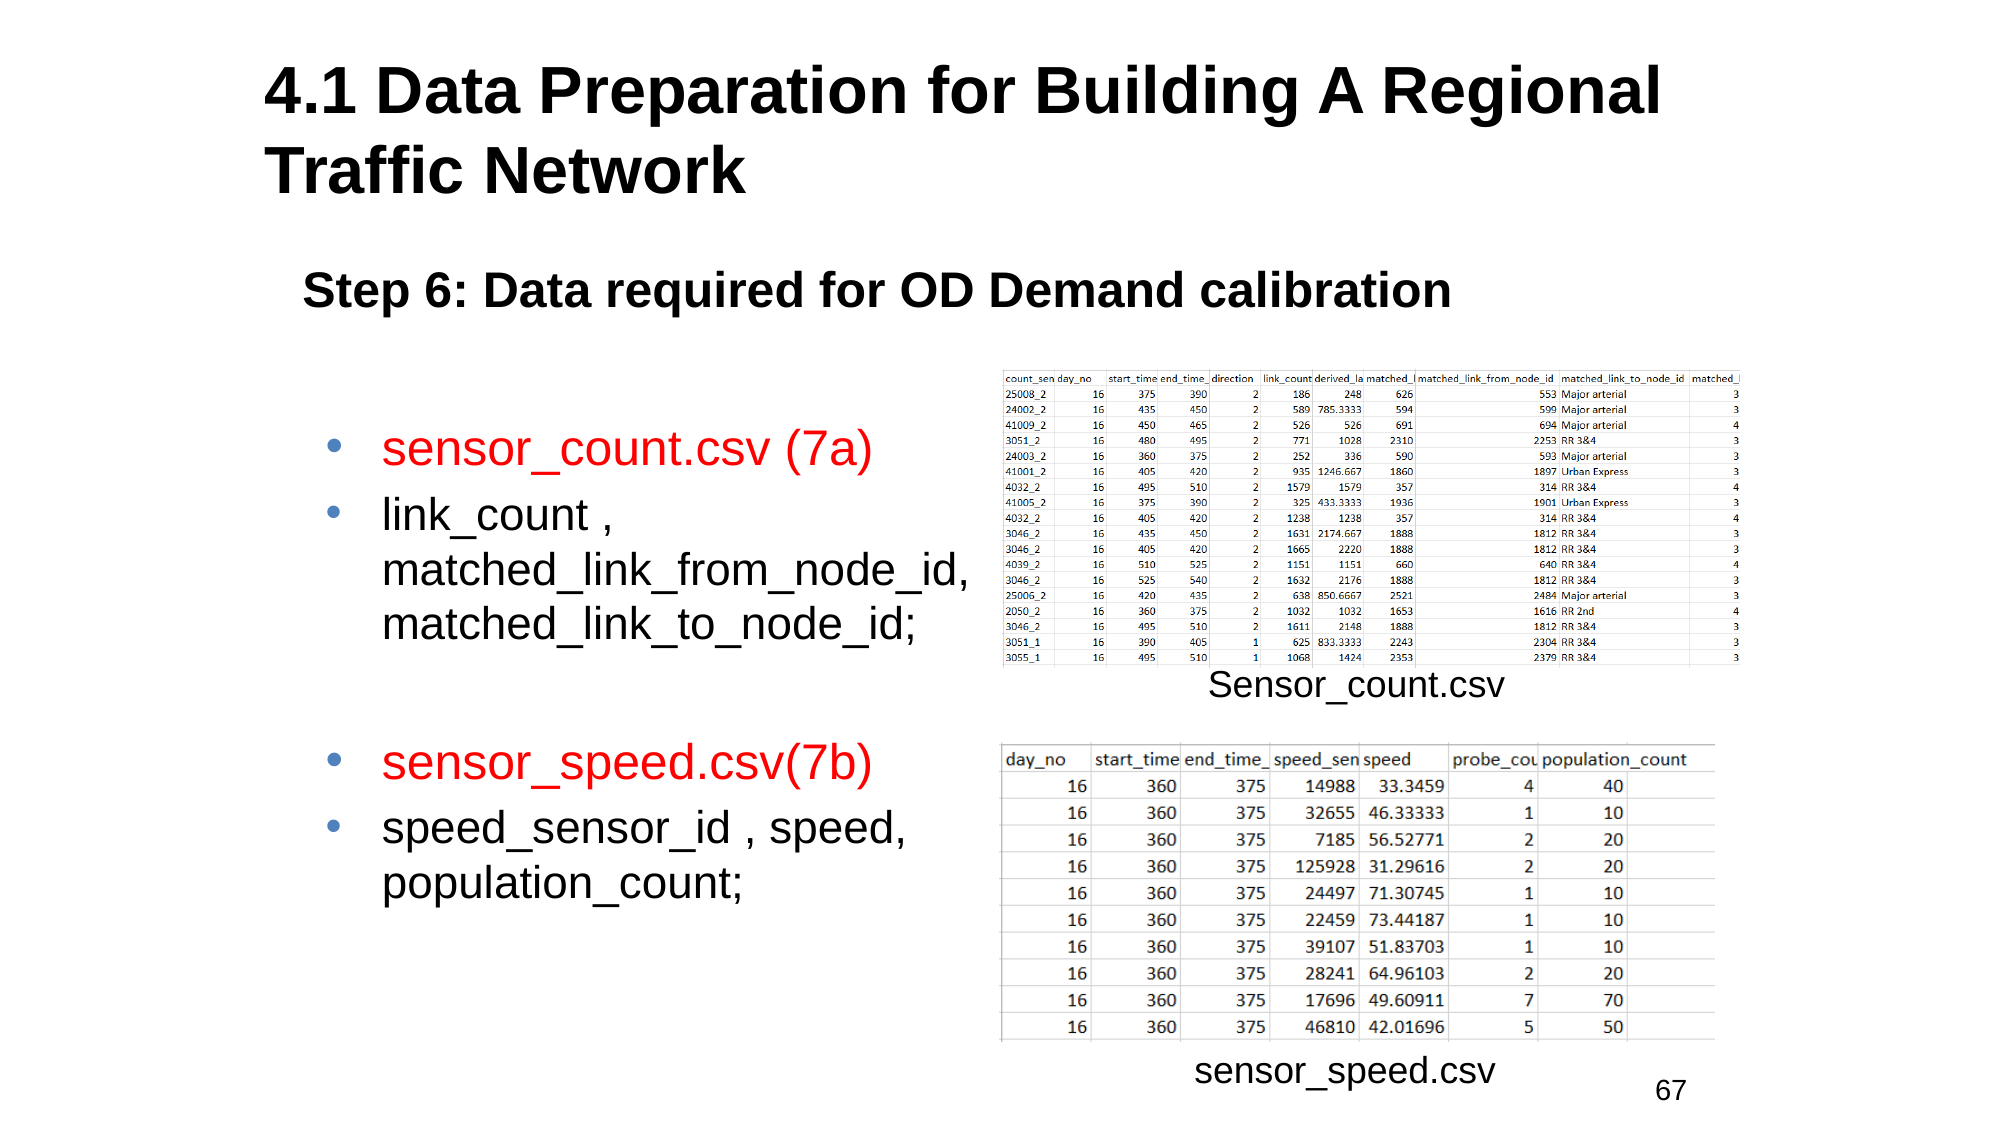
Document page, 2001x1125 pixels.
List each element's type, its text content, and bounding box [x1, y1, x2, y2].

list sensor_count.csv (7a) link_count , matched_link_from_node_id, matched_link_to_node_id; sensor_speed.csv(7b) speed_sensor_id , speed, population_count; [310, 407, 1000, 1005]
text_box Step 6: Data required for OD Demand calibration [287, 247, 1715, 357]
text_box Sensor_count.csv [1193, 676, 1528, 713]
text_box sensor_speed.csv [1179, 1051, 1528, 1098]
picture [1001, 369, 1740, 669]
text_box 4.1 Data Preparation for Building A Regional Traffic Network [249, 6, 1750, 247]
text_box [1640, 1063, 1732, 1124]
picture [999, 741, 1715, 1043]
